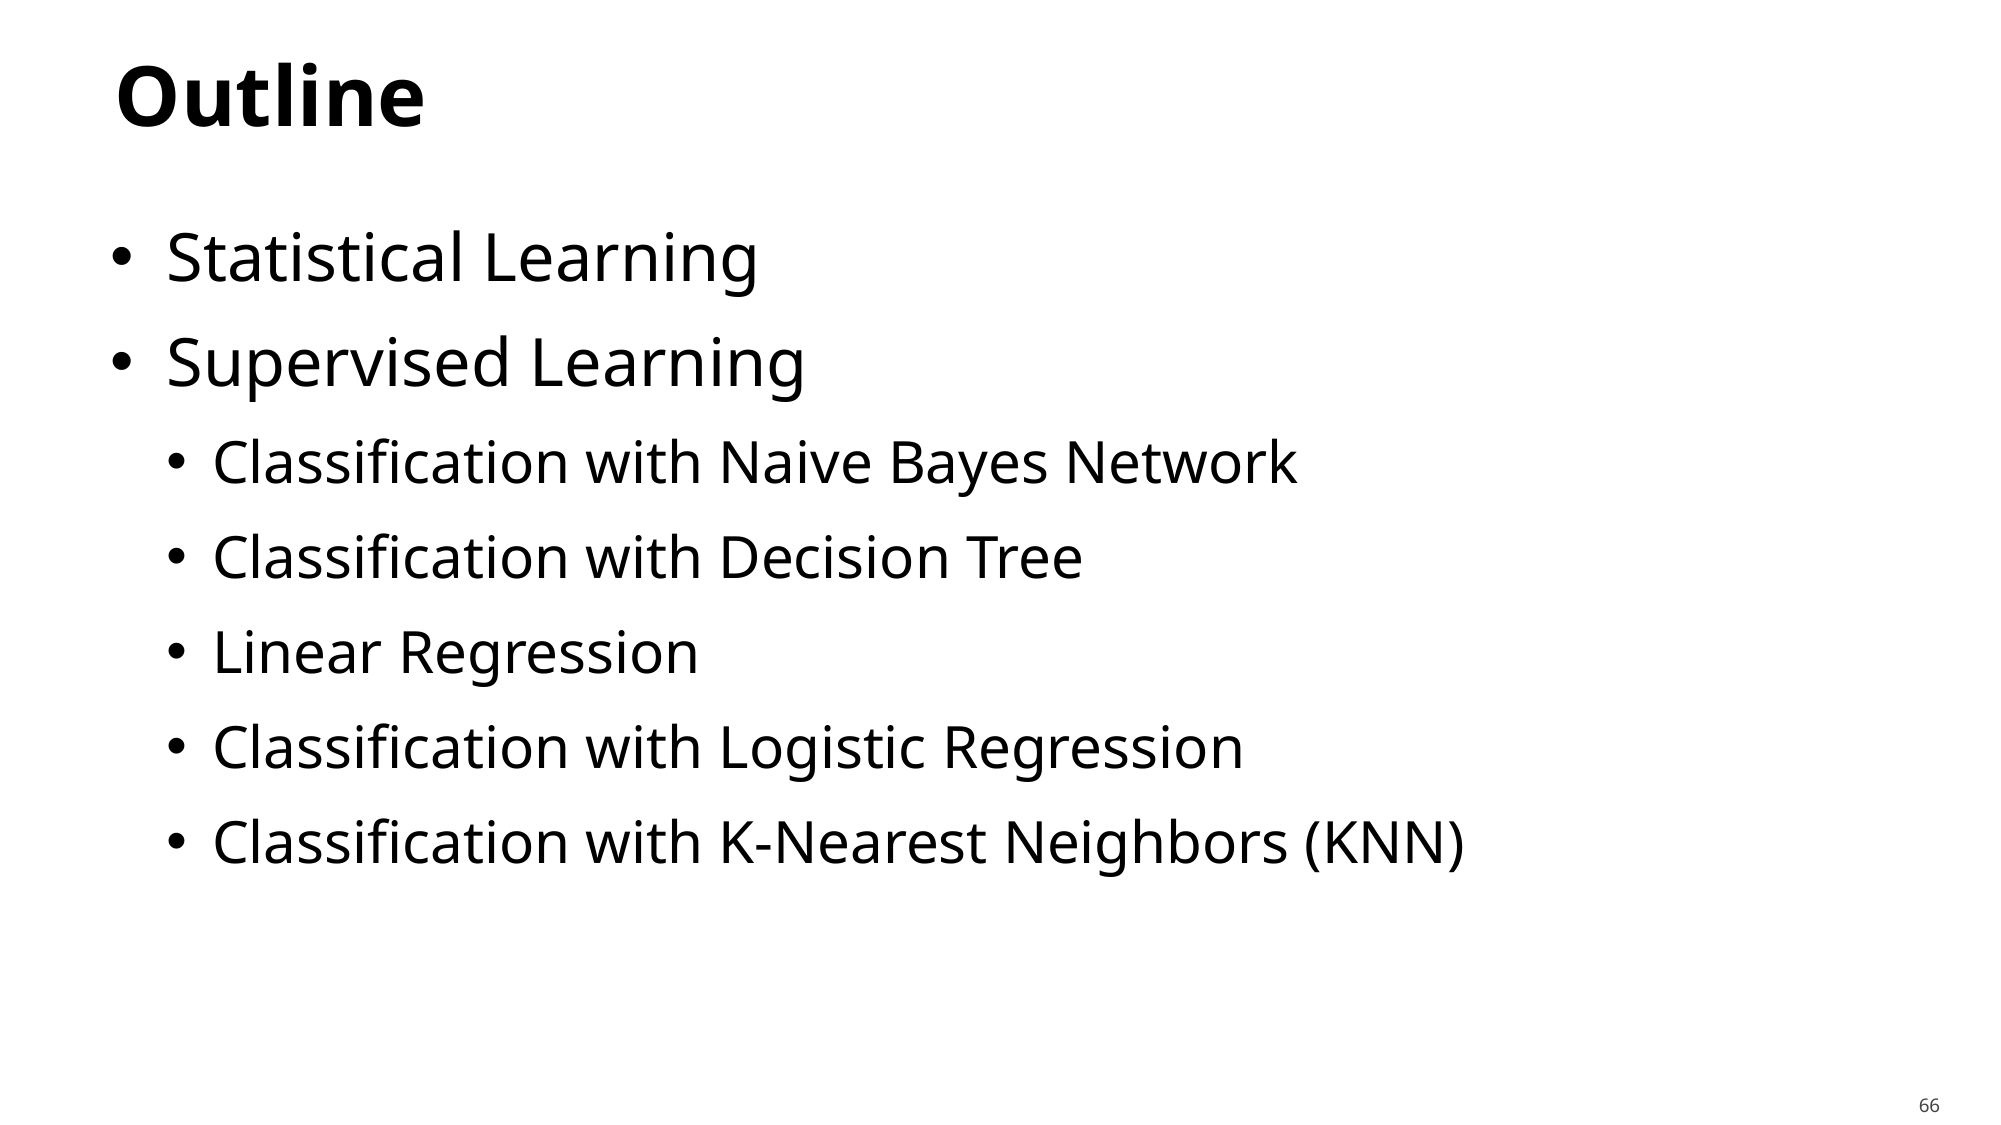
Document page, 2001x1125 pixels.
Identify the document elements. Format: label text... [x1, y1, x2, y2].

list Statistical Learning Supervised Learning Classification with Naive Bayes Network Classification with Decision Tree Linear Regression Classification with Logistic Regression Classification with K-Nearest Neighbors (KNN) [99, 200, 1900, 1075]
slide_number 66 [1794, 1080, 1955, 1125]
title Outline [99, 12, 1900, 175]
